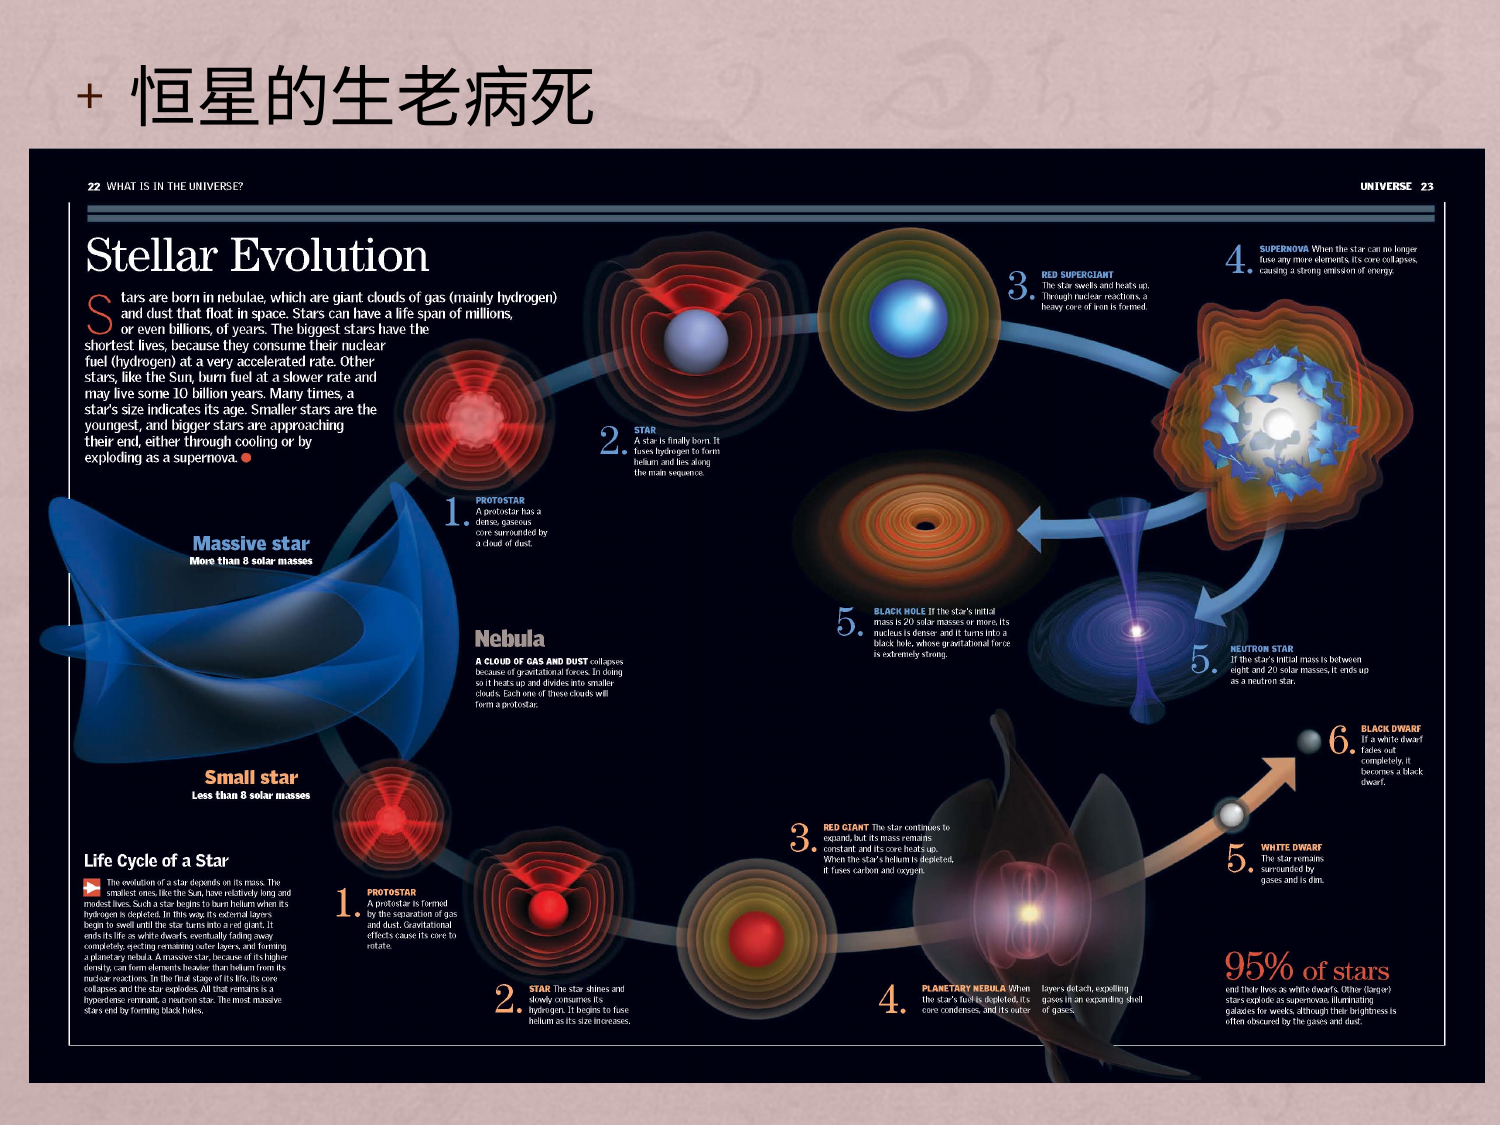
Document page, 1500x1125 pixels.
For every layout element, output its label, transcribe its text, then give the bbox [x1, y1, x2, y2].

list 恒星的生老病死 [58, 46, 1465, 135]
list 恒星的生老病死 [58, 1098, 1465, 1102]
picture [28, 148, 1485, 1084]
